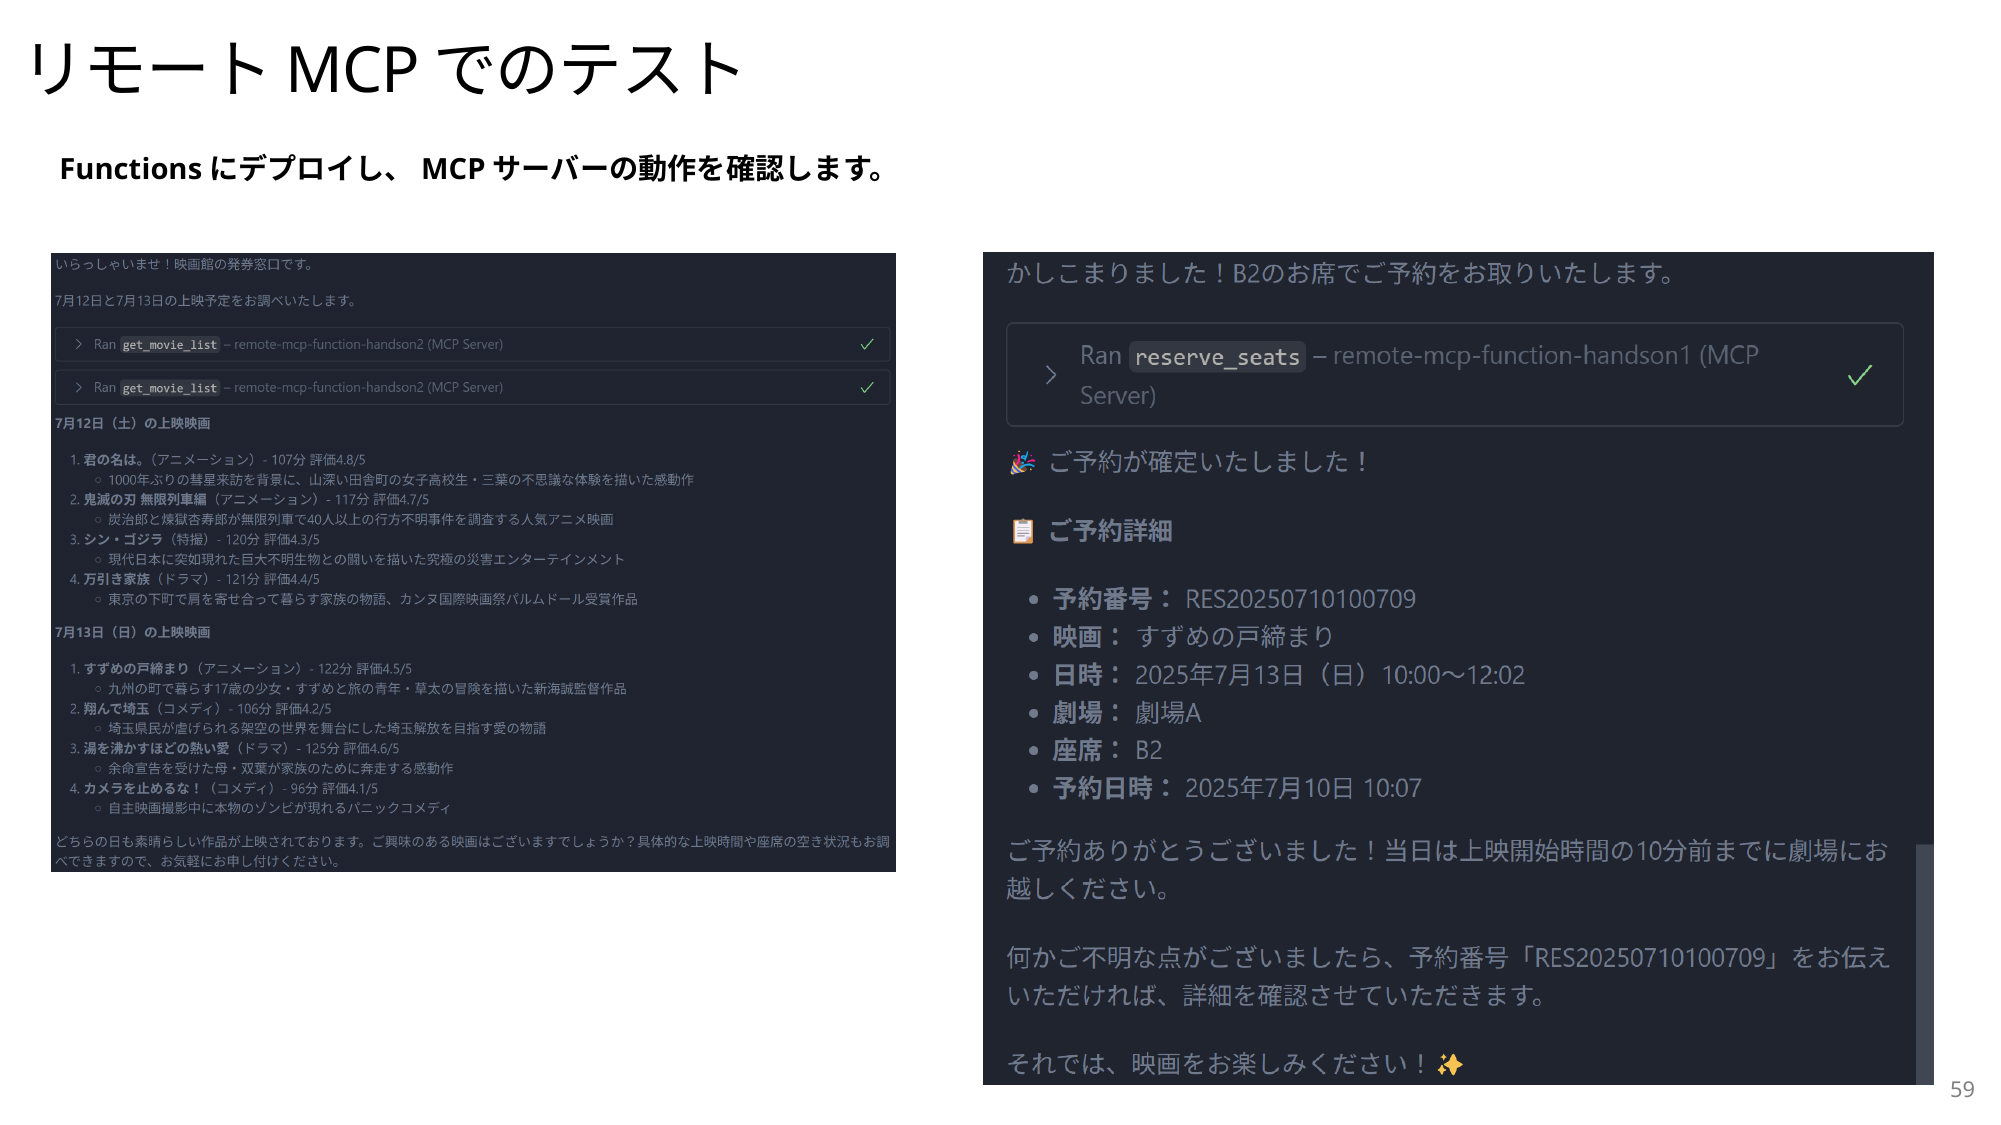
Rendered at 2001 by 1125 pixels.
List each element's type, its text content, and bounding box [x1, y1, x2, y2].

picture [983, 252, 1934, 1085]
title リモートMCPでのテスト [21, 28, 1747, 106]
slide_number 59 [1539, 1067, 1990, 1125]
list Functionsにデプロイし、MCPサーバーの動作を確認します。 [35, 116, 1934, 220]
picture [51, 253, 896, 872]
